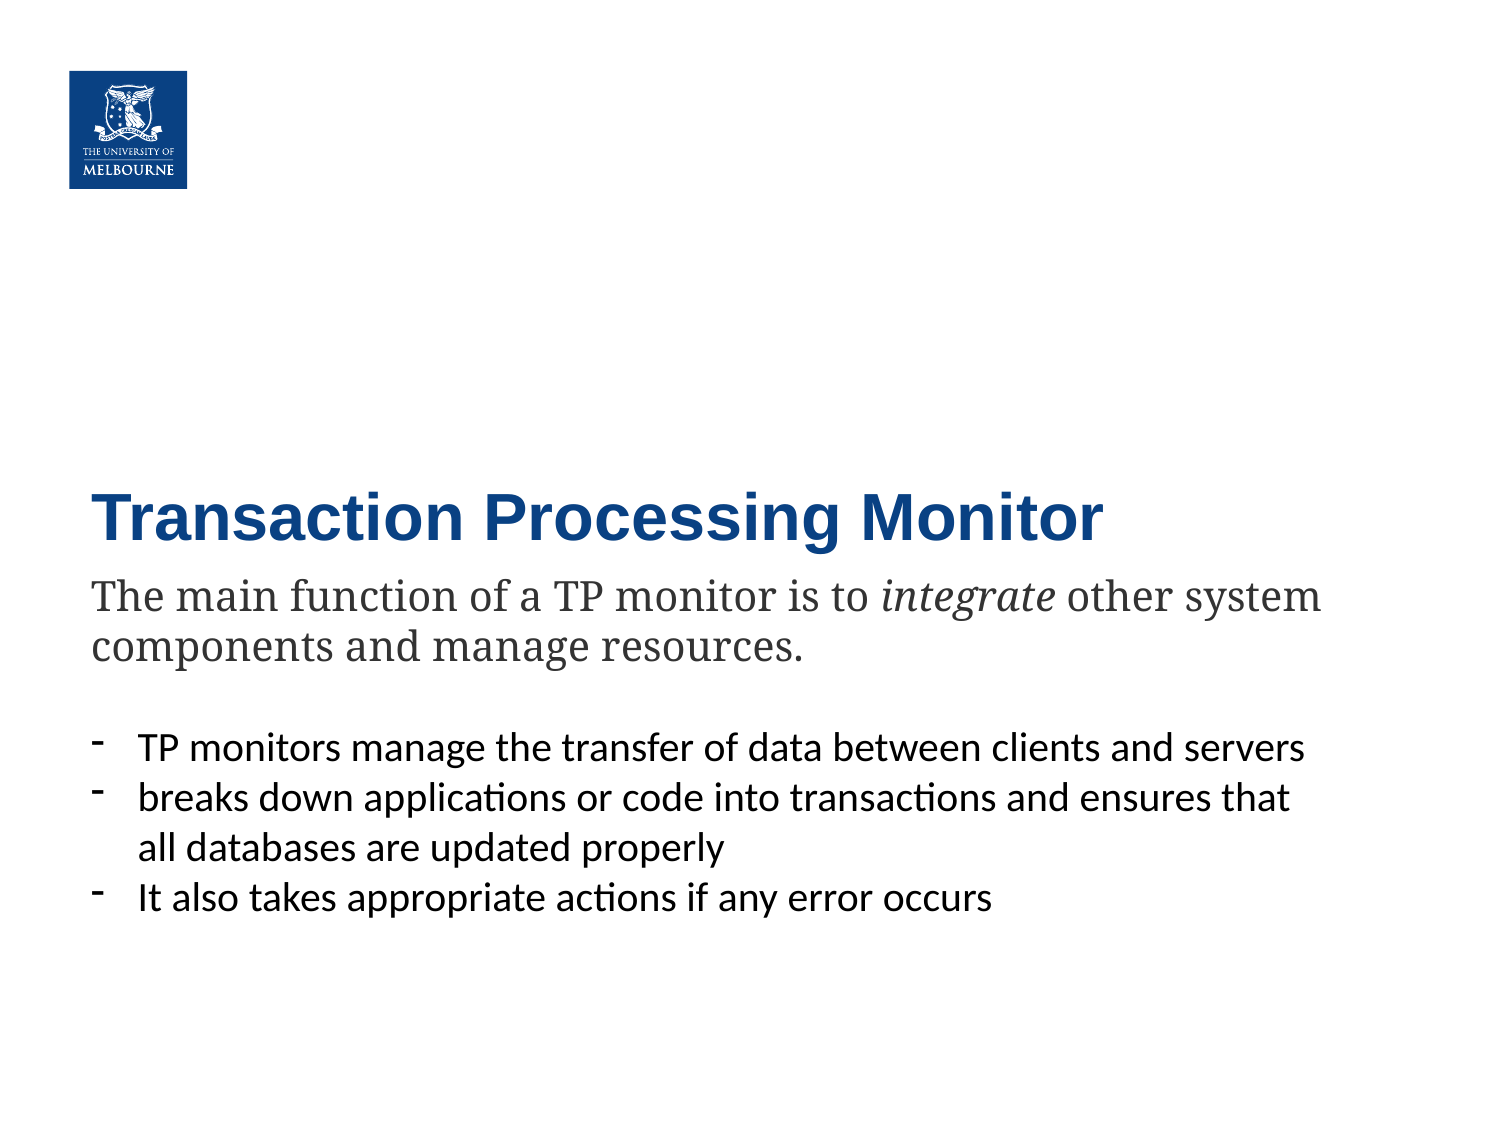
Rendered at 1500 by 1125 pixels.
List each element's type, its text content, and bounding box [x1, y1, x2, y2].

text_box The main function of a TP monitor is to integrate other system components and manage resources. TP monitors manage the transfer of data between clients and servers breaks down applications or code into transactions and ensures that all databases are updated properly It also takes appropriate actions if any error occurs [76, 562, 1352, 928]
title Transaction Processing Monitor [76, 459, 1352, 562]
